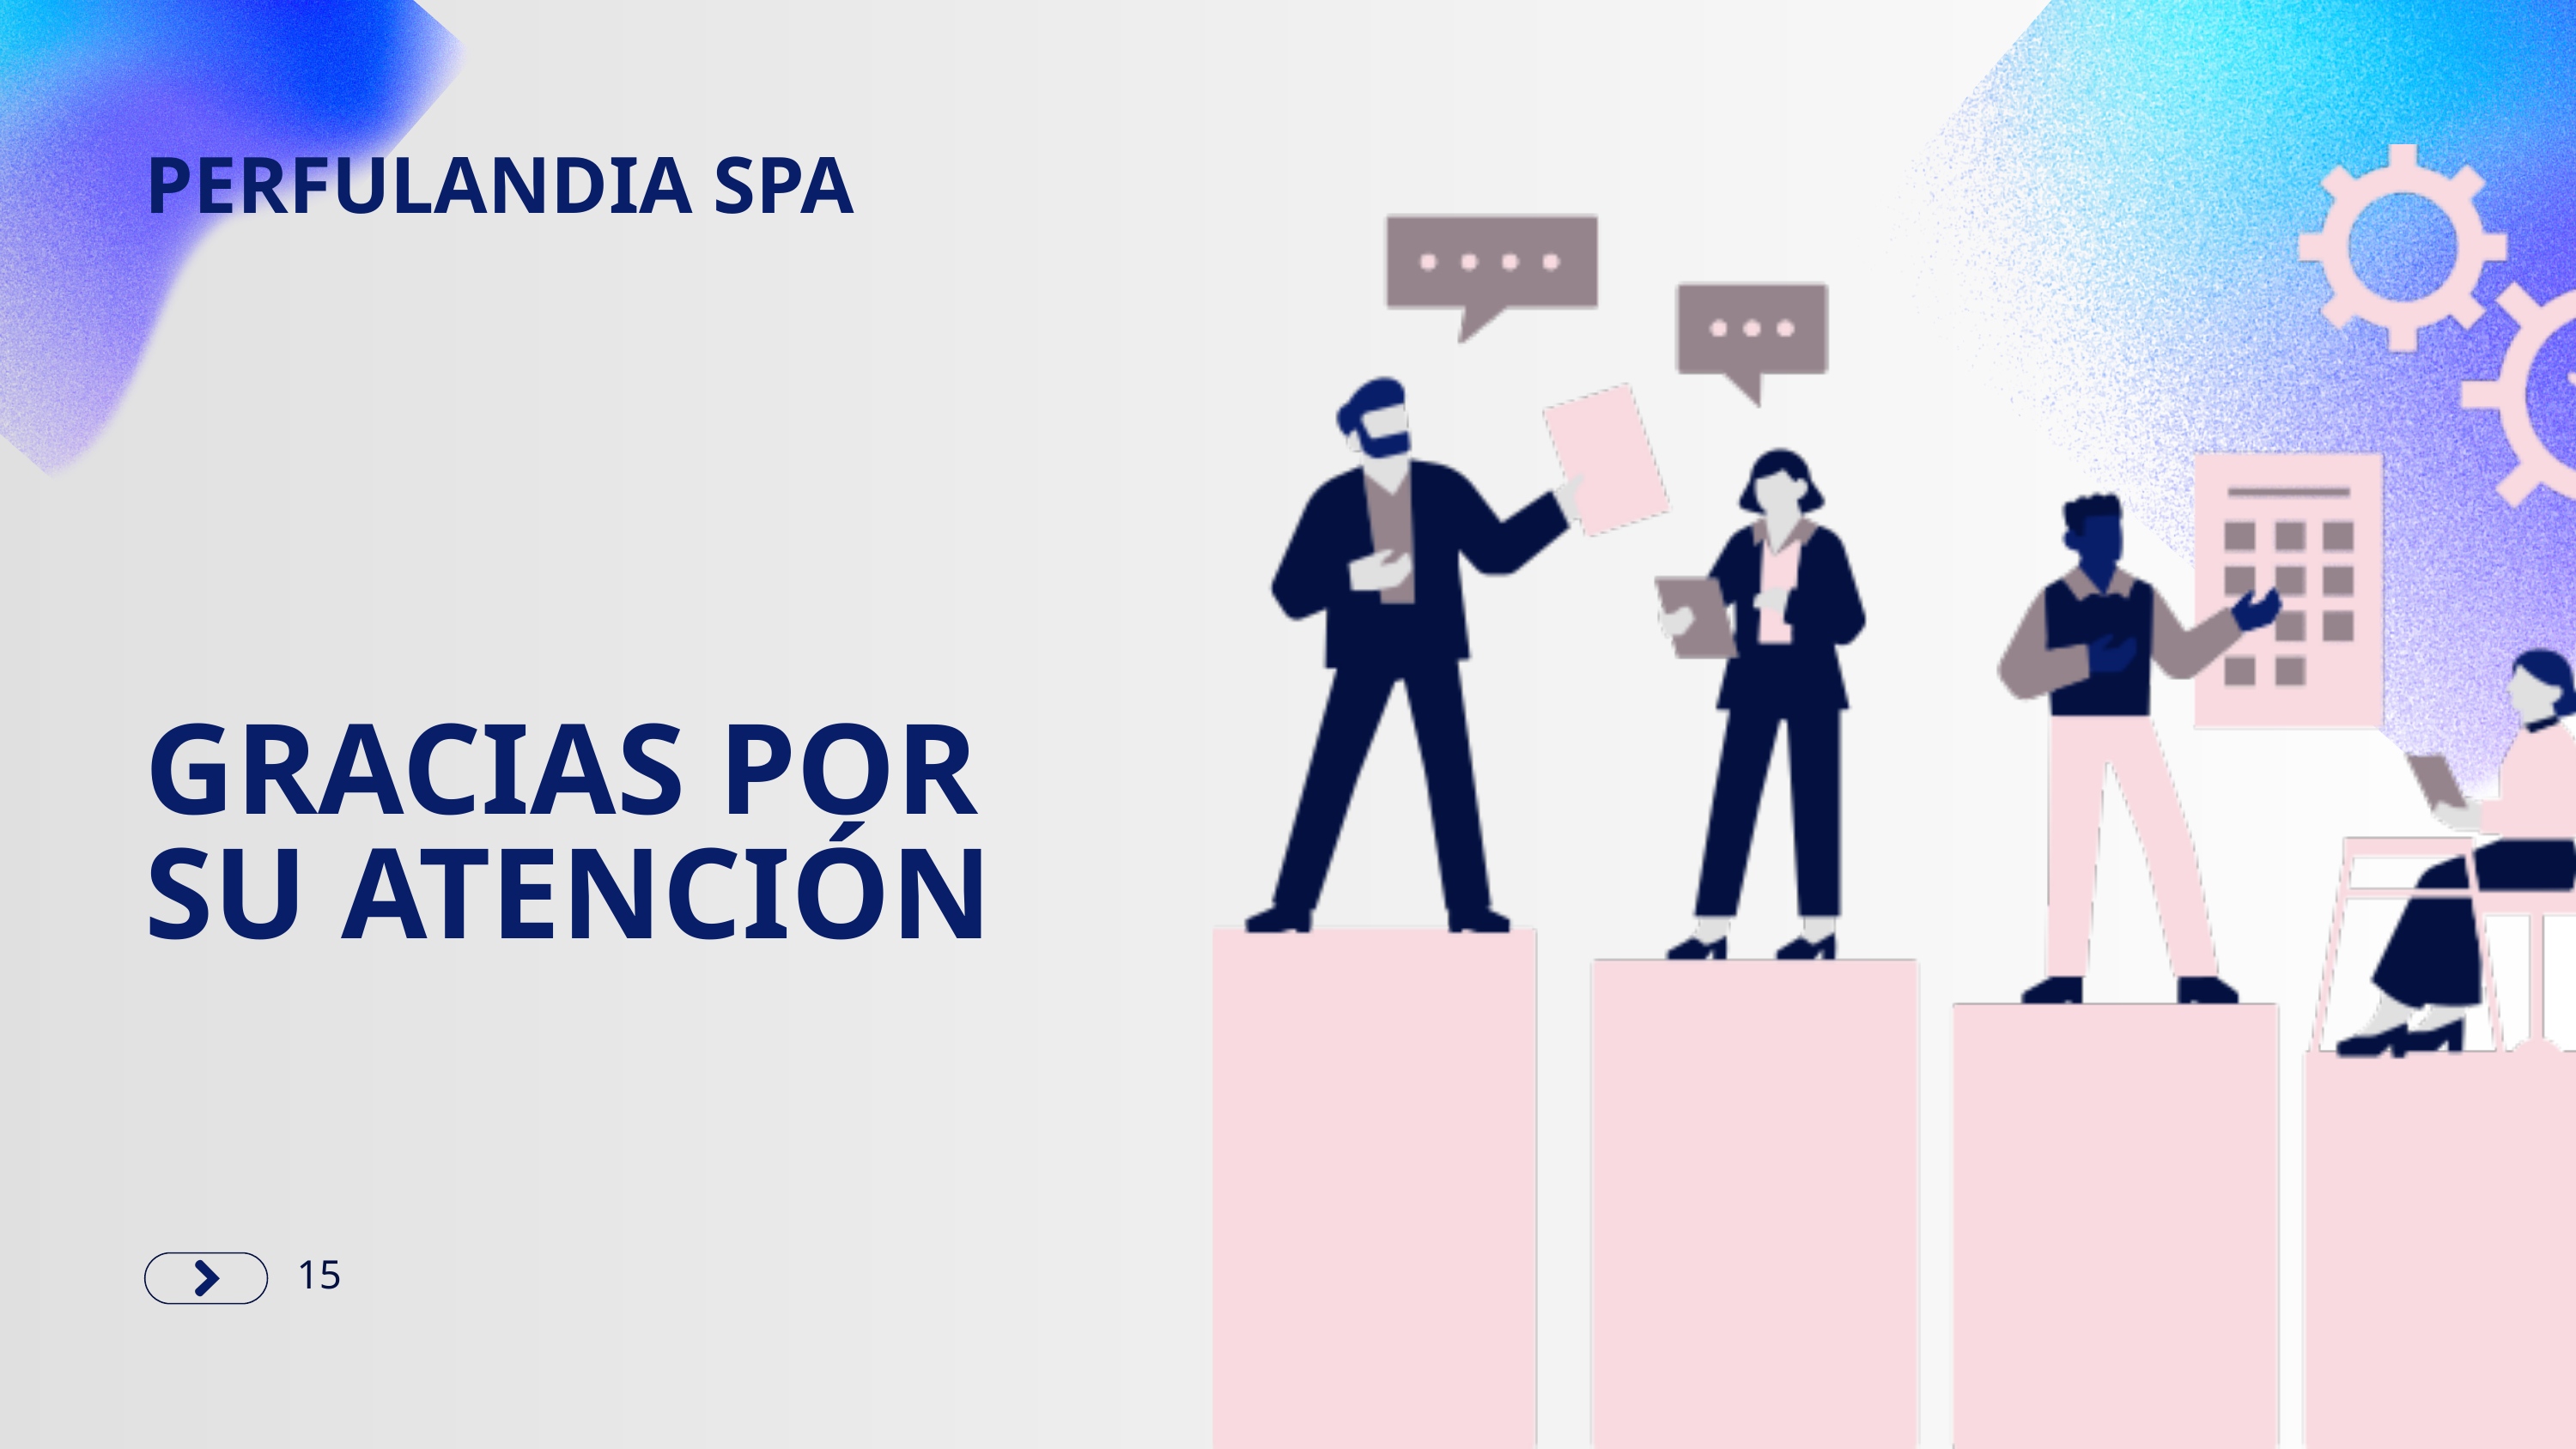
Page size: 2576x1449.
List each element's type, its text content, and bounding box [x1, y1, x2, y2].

text_box GRACIAS POR SU ATENCIÓN [144, 713, 1008, 965]
text_box [1212, 144, 2576, 1449]
text_box [1925, 0, 2576, 144]
text_box 15 [294, 1267, 345, 1297]
text_box [0, 0, 477, 506]
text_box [144, 1252, 268, 1304]
text_box PERFULANDIA SPA [144, 171, 855, 288]
